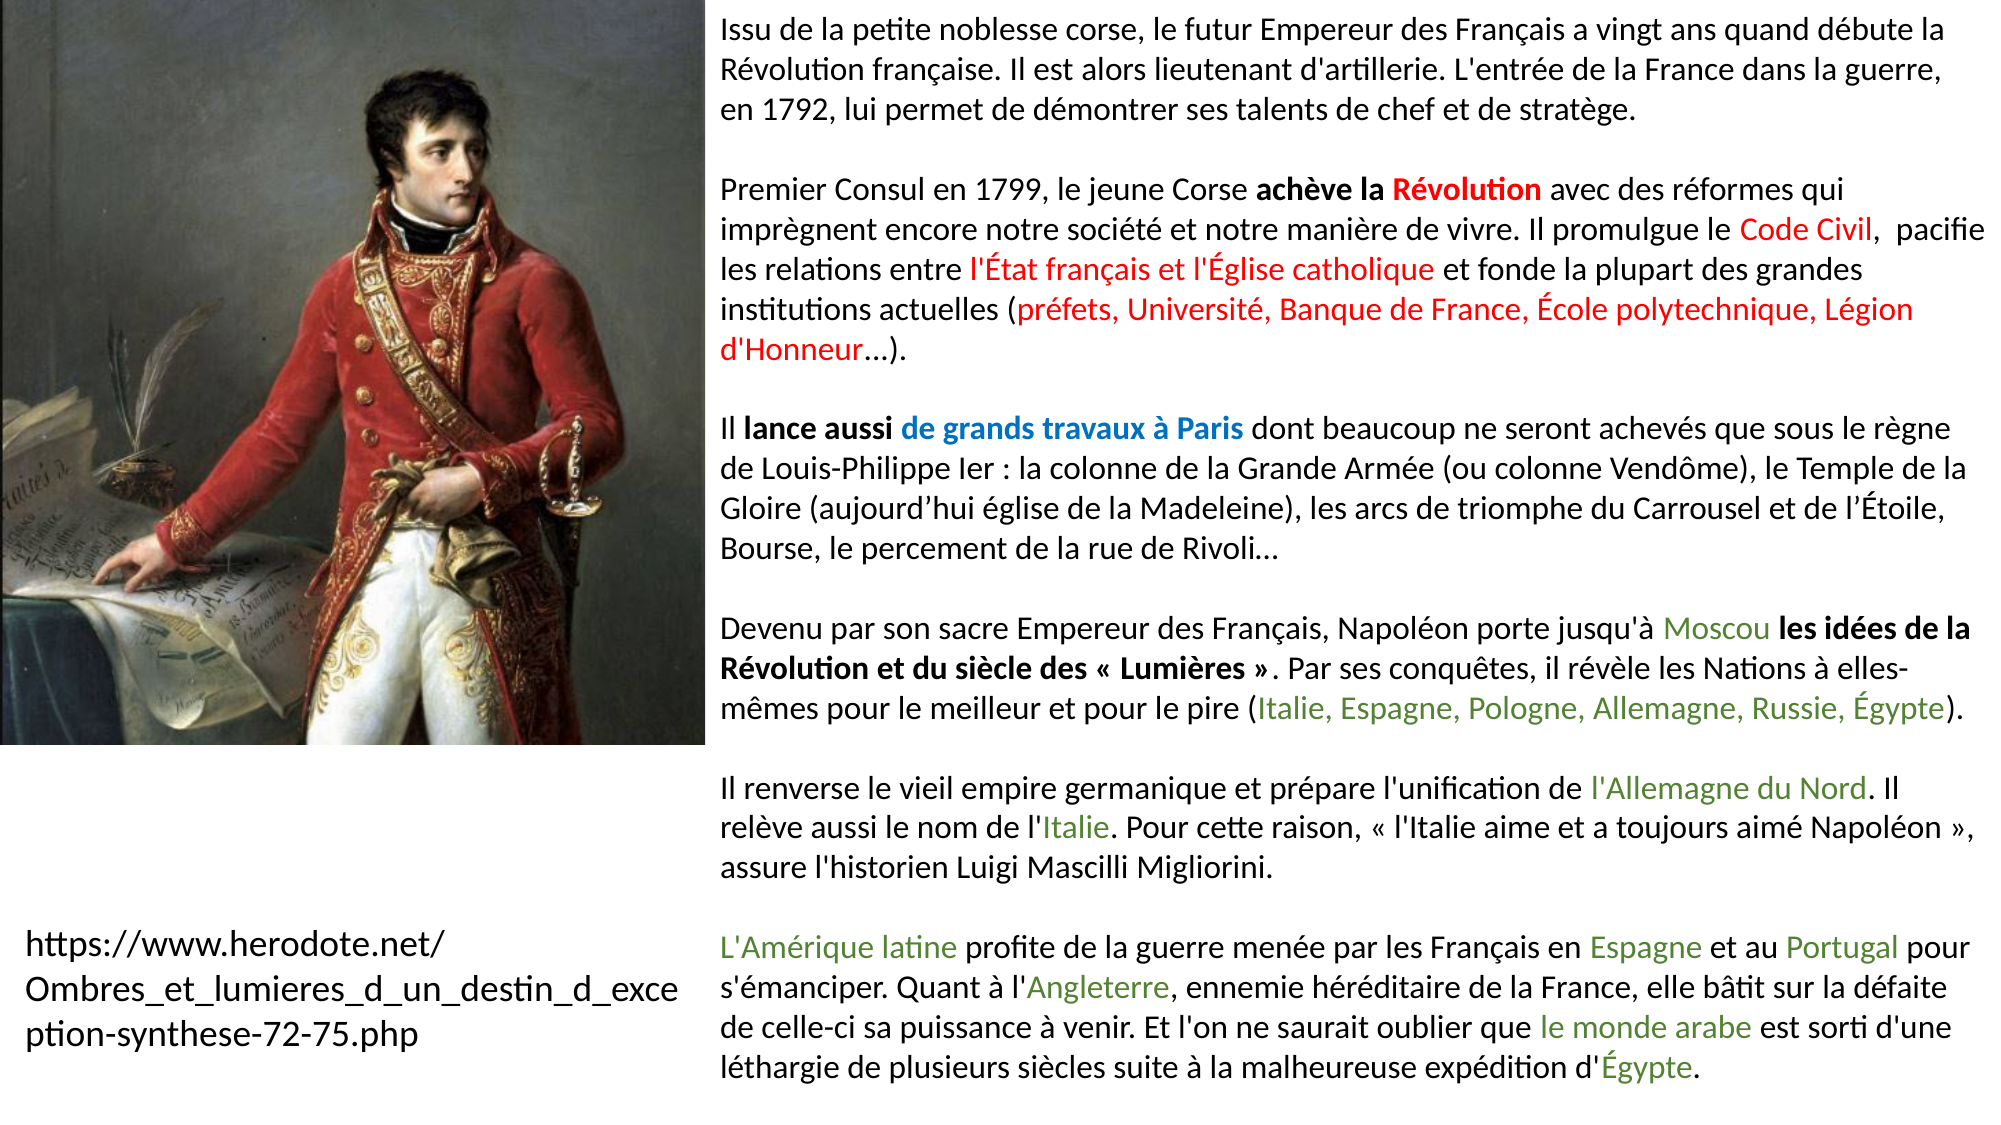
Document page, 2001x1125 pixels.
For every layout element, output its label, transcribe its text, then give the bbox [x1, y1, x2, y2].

text_box Issu de la petite noblesse corse, le futur Empereur des Français a vingt ans quand débute la Révolution française. Il est alors lieutenant d'artillerie. L'entrée de la France dans la guerre, en 1792, lui permet de démontrer ses talents de chef et de stratège. Premier Consul en 1799, le jeune Corse achève la Révolution avec des réformes qui imprègnent encore notre société et notre manière de vivre. Il promulgue le Code Civil, pacifie les relations entre l'État français et l'Église catholique et fonde la plupart des grandes institutions actuelles (préfets, Université, Banque de France, École polytechnique, Légion d'Honneur...). Il lance aussi de grands travaux à Paris dont beaucoup ne seront achevés que sous le règne de Louis-Philippe Ier : la colonne de la Grande Armée (ou colonne Vendôme), le Temple de la Gloire (aujourd’hui église de la Madeleine), les arcs de triomphe du Carrousel et de l’Étoile, Bourse, le percement de la rue de Rivoli… Devenu par son sacre Empereur des Français, Napoléon porte jusqu'à Moscou les idées de la Révolution et du siècle des « Lumières ». Par ses conquêtes, il révèle les Nations à elles-mêmes pour le meilleur et pour le pire (Italie, Espagne, Pologne, Allemagne, Russie, Égypte). Il renverse le vieil empire germanique et prépare l'unification de l'Allemagne du Nord. Il relève aussi le nom de l'Italie. Pour cette raison, « l'Italie aime et a toujours aimé Napoléon », assure l'historien Luigi Mascilli Migliorini. L'Amérique latine profite de la guerre menée par les Français en Espagne et au Portugal pour s'émanciper. Quant à l'Angleterre, ennemie héréditaire de la France, elle bâtit sur la défaite de celle-ci sa puissance à venir. Et l'on ne saurait oublier que le monde arabe est sorti d'une léthargie de plusieurs siècles suite à la malheureuse expédition d'Égypte. [705, 0, 2000, 1093]
picture [0, 0, 706, 745]
text_box https://www.herodote.net/Ombres_et_lumieres_d_un_destin_d_exception-synthese-72-75.php [10, 911, 695, 1062]
